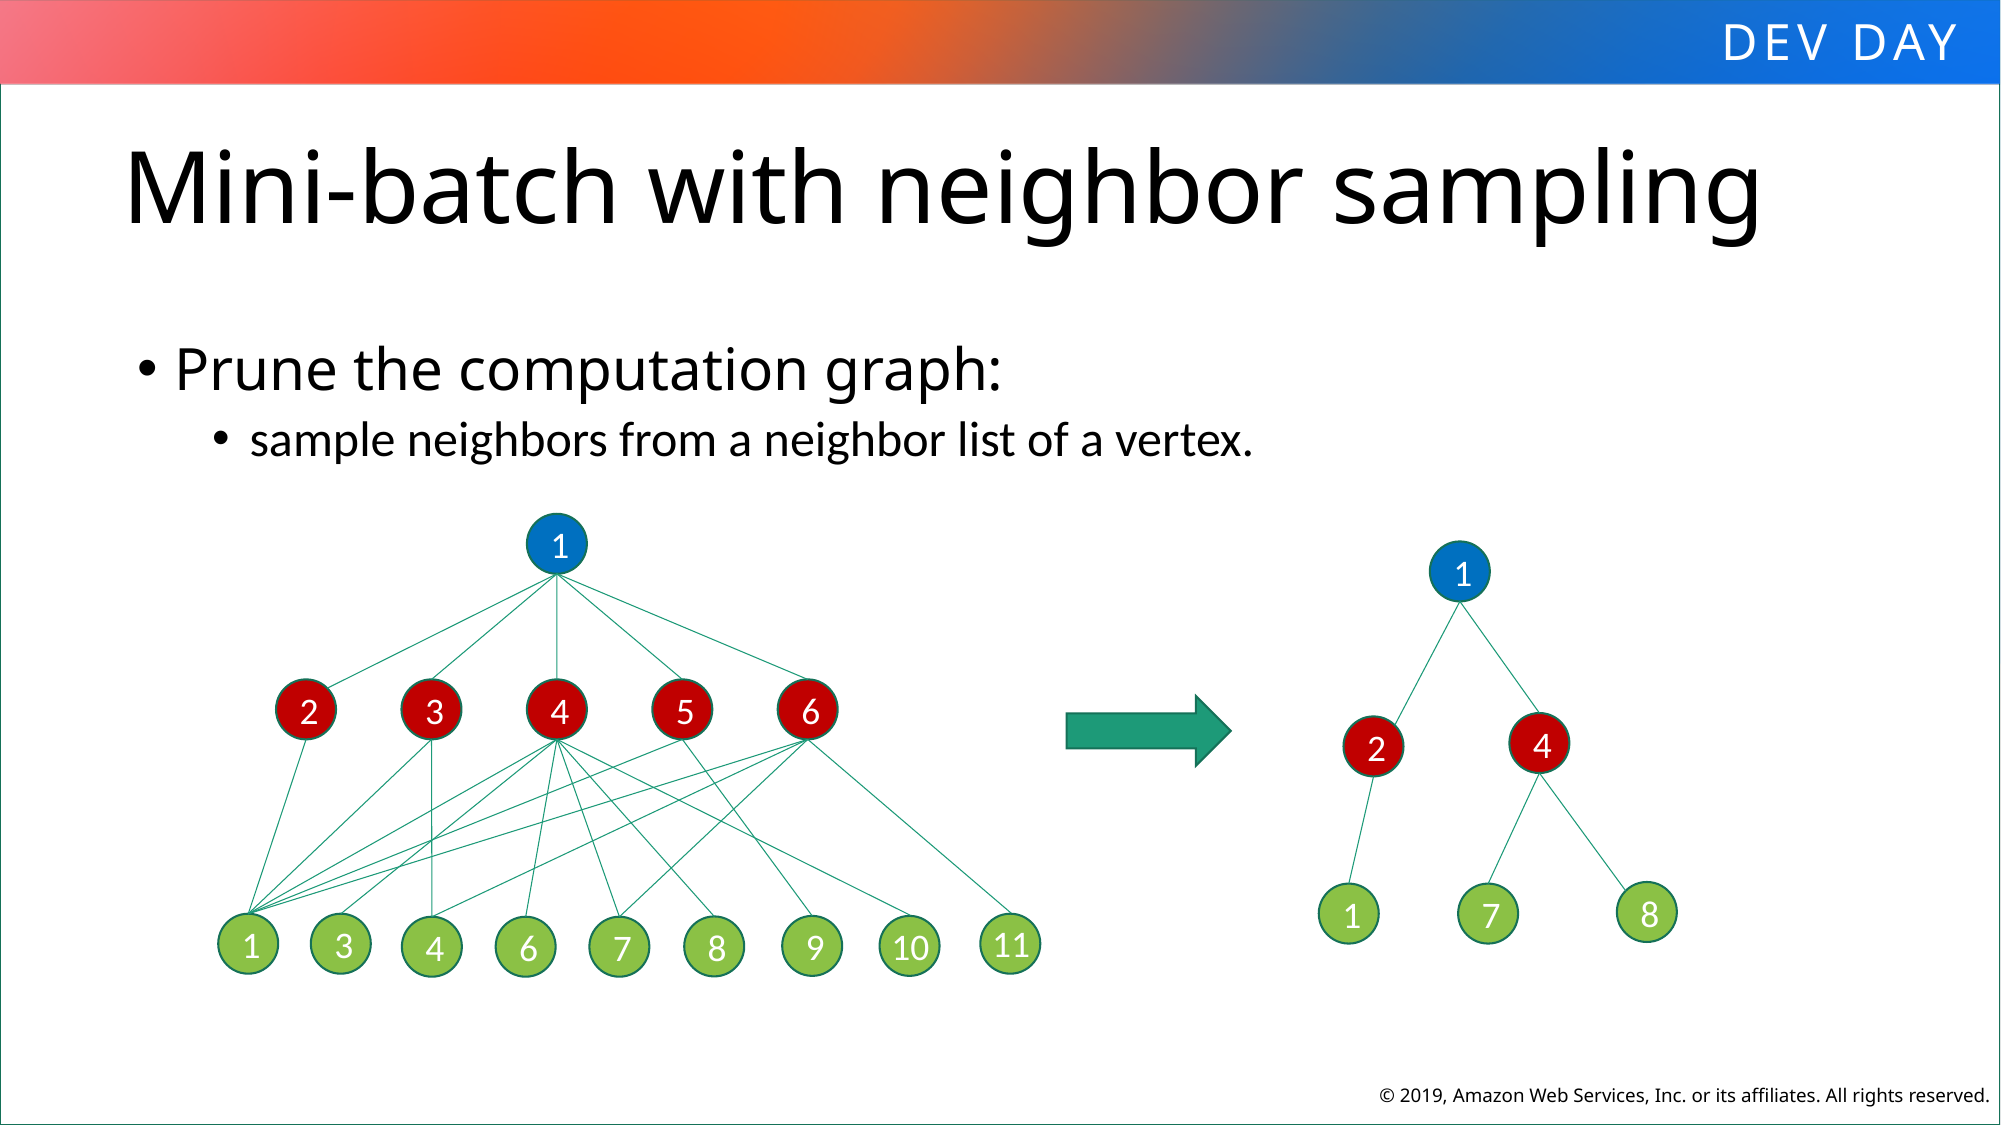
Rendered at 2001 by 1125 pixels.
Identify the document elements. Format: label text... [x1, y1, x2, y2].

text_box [218, 513, 1046, 977]
picture [0, 0, 2001, 90]
list Mini-batch with neighbor sampling [107, 129, 1828, 294]
text_box [1065, 693, 1233, 769]
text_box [1318, 541, 1677, 944]
list Prune the computation graph: sample neighbors from a neighbor list of a vertex. [107, 315, 1882, 787]
